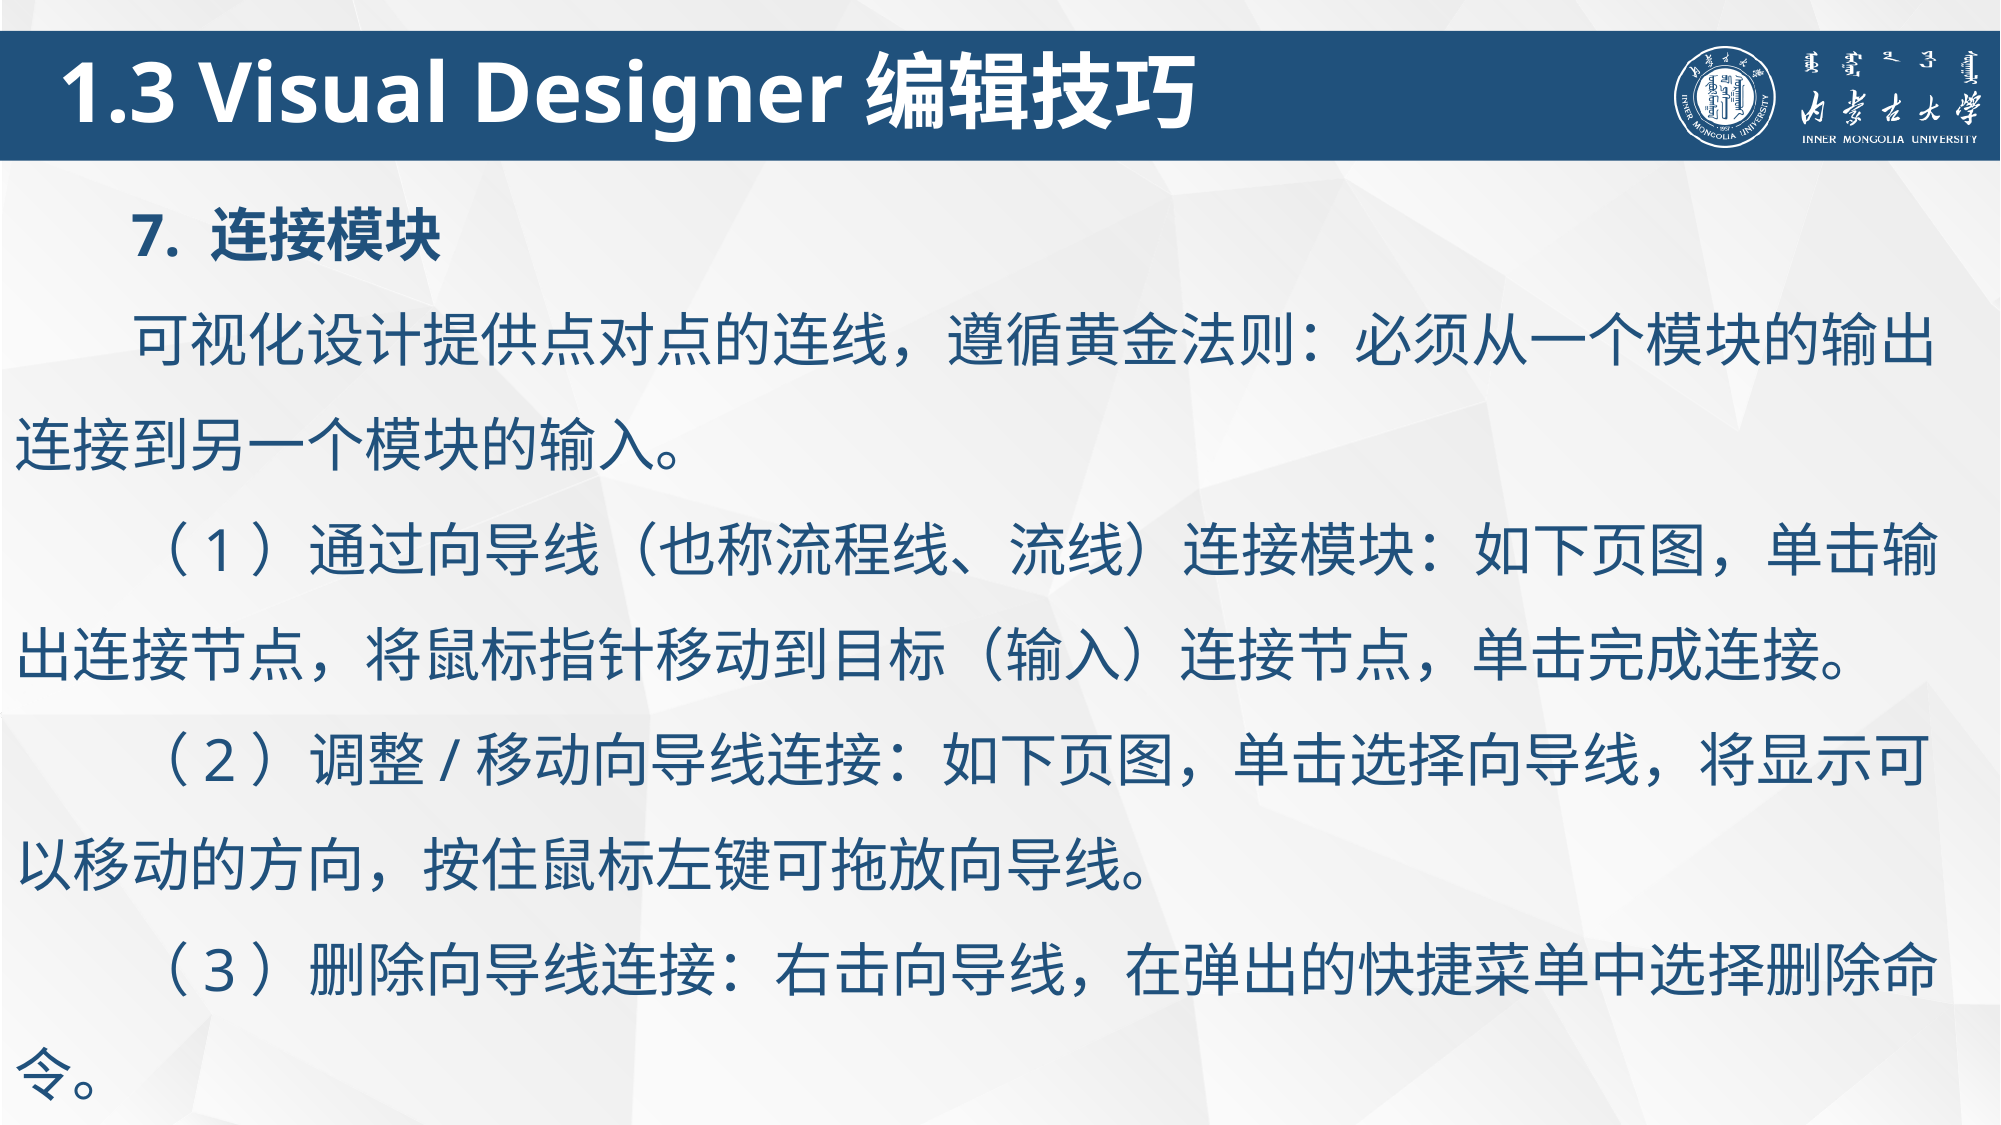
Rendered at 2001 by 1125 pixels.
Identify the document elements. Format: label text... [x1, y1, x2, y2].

picture [1673, 46, 1986, 150]
picture [0, 0, 2001, 1125]
list 1.3 Visual Designer编辑技巧 [43, 42, 1258, 148]
text_box 7. 连接模块 可视化设计提供点对点的连线，遵循黄金法则：必须从一个模块的输出连接到另一个模块的输入。 （1）通过向导线（也称流程线、流线）连接模块：如下页图，单击输出连接节点，将鼠标指针移动到目标（输入）连接节点，单击完成连接。 （2）调整/移动向导线连接：如下页图，单击选择向导线，将显示可以移动的方向，按住鼠标左键可拖放向导线。 （3）删除向导线连接：右击向导线，在弹出的快捷菜单中选择删除命令。 [0, 155, 2000, 1125]
